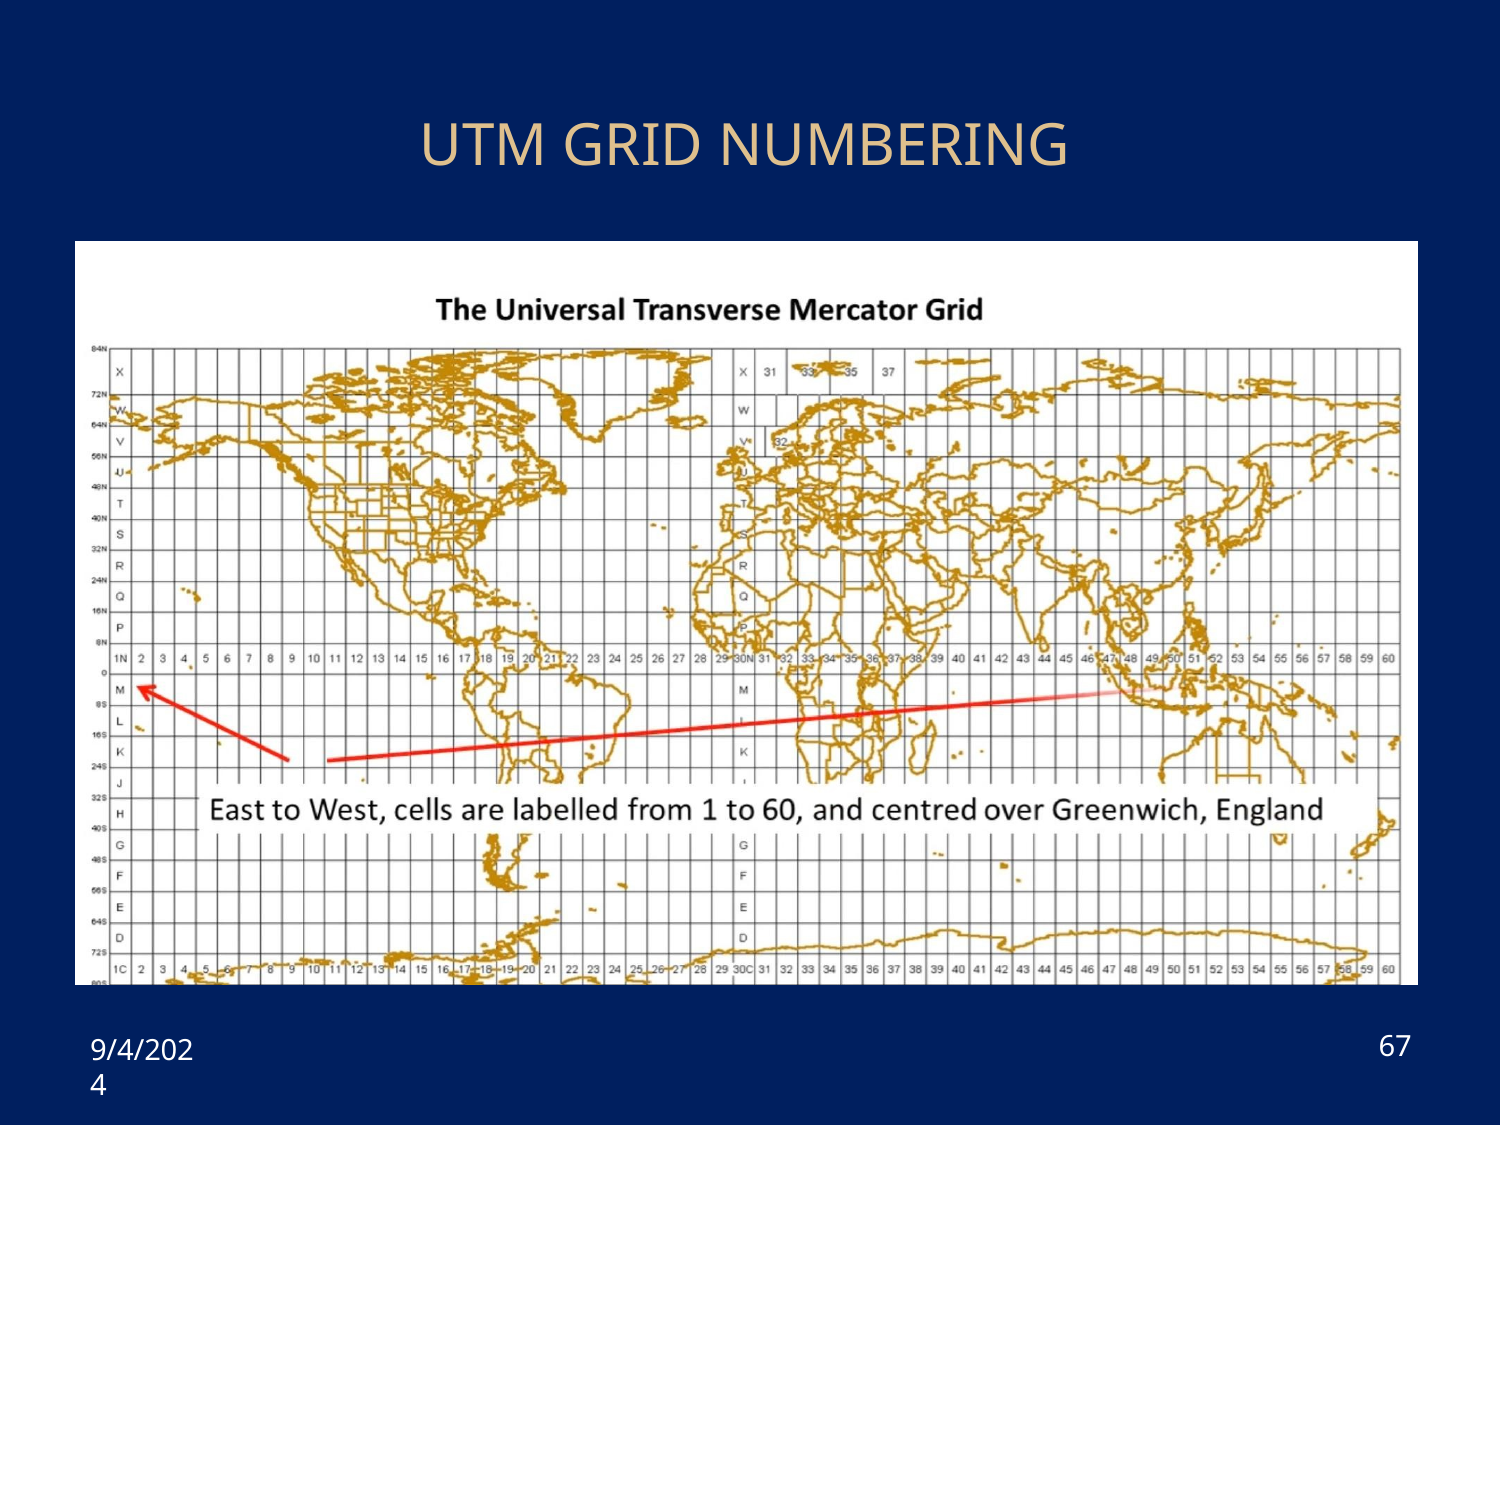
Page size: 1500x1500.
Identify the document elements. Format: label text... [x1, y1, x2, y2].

text_box 9/4/2024 [87, 1032, 205, 1101]
title UTM GRID NUMBERING [417, 104, 1083, 240]
slide_number 67 [1372, 1032, 1417, 1500]
picture [74, 241, 1418, 985]
